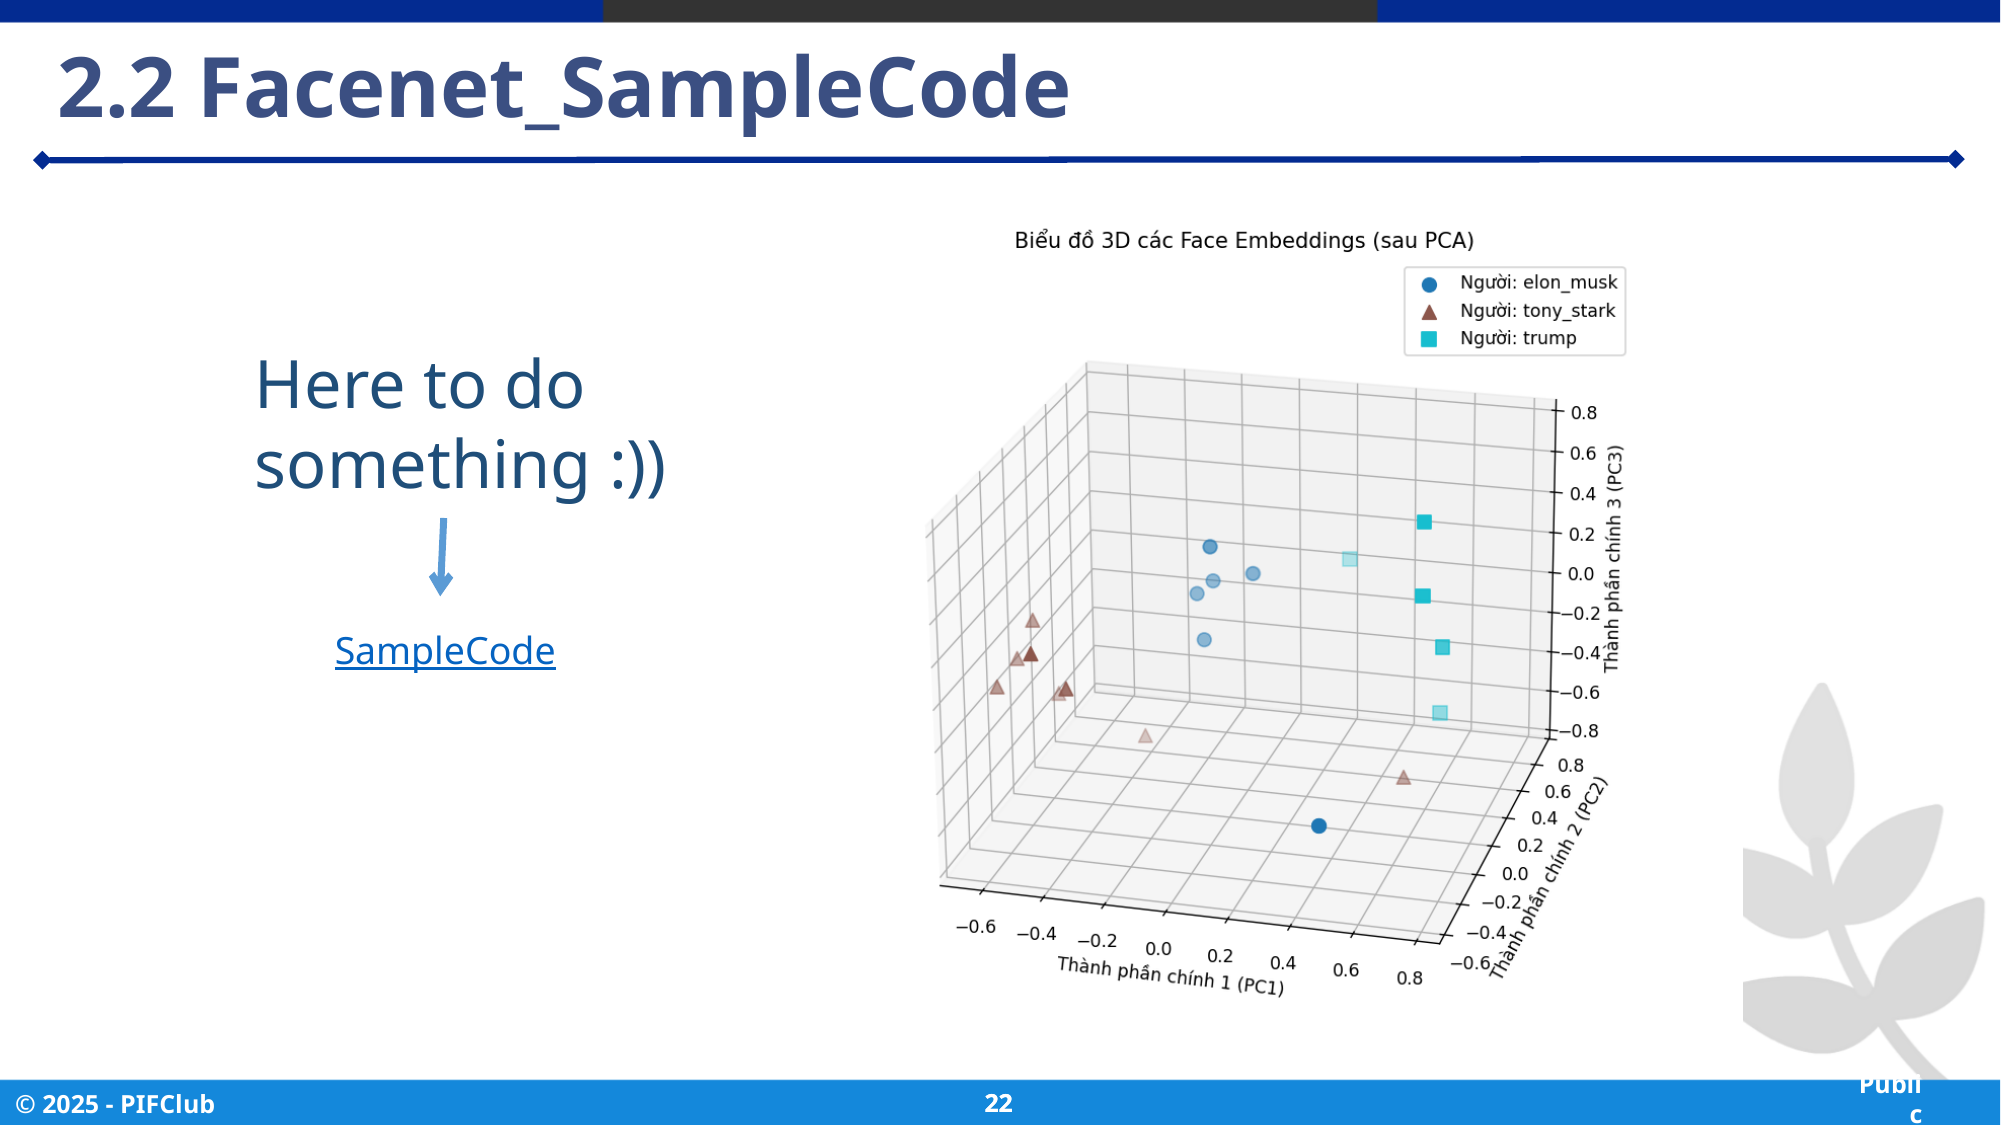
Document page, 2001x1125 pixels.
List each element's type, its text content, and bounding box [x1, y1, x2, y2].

title 2.2 Facenet_SampleCode [42, 52, 1956, 129]
text_box Here to do something :)) [240, 334, 815, 510]
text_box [439, 517, 444, 597]
picture [0, 0, 2001, 1125]
text_box SampleCode [320, 619, 596, 686]
